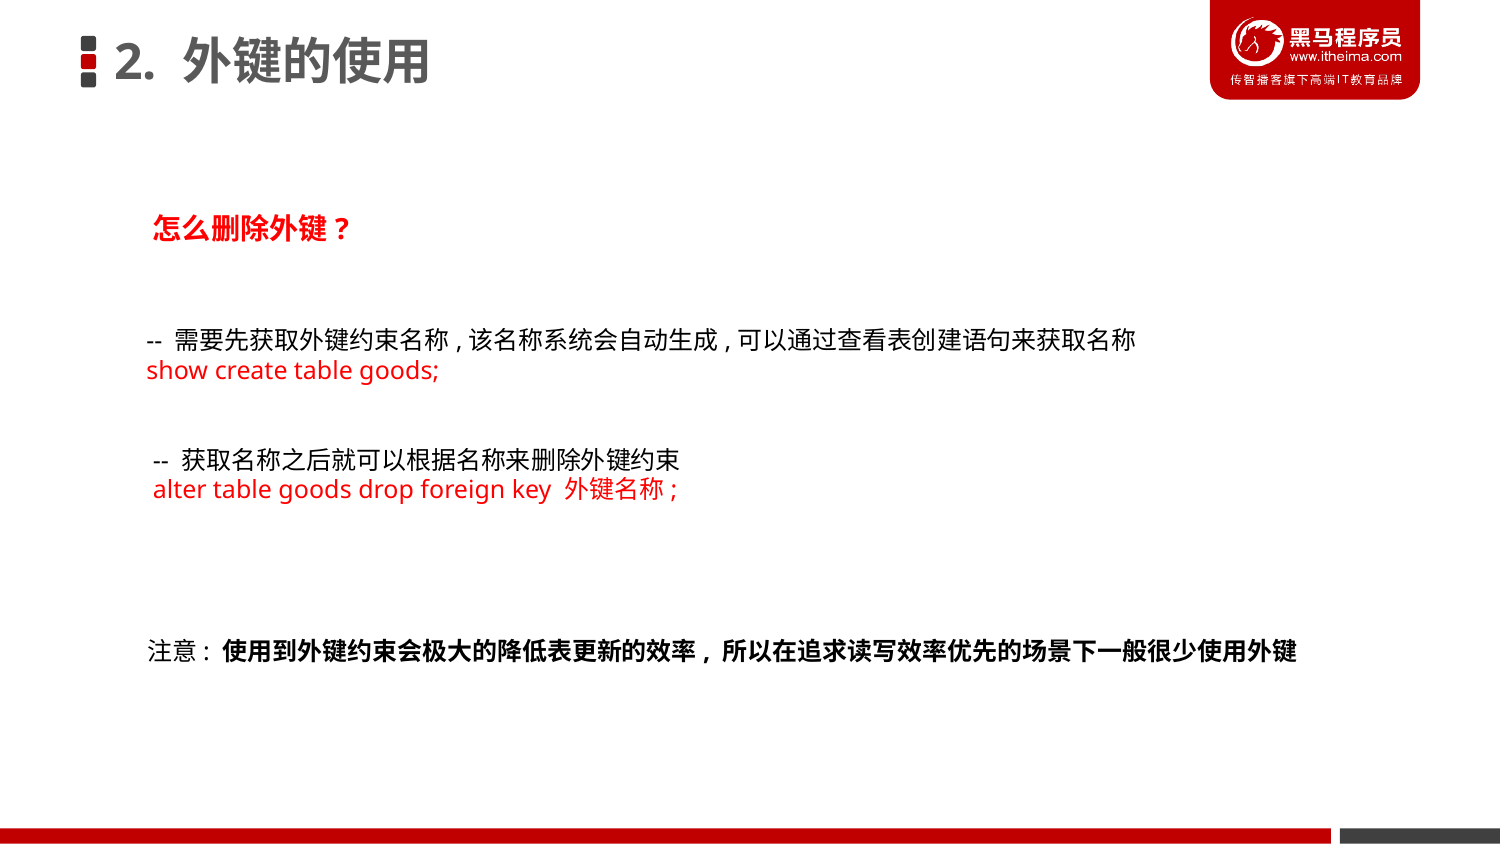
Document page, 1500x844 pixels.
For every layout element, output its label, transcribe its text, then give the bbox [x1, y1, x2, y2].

text_box 2. 外键的使用 [103, 0, 987, 130]
text_box -- 需要先获取外键约束名称,该名称系统会自动生成,可以通过查看表创建语句来获取名称 show create table goods; -- 获取名称之后就可以根据名称来删除外键约束 alter table goods drop foreign key 外键名称; [131, 316, 1158, 542]
text_box 怎么删除外键? [138, 185, 715, 253]
picture [1212, 8, 1421, 94]
text_box 注意: 使用到外键约束会极大的降低表更新的效率, 所以在追求读写效率优先的场景下一般很少使用外键 [132, 628, 1313, 673]
